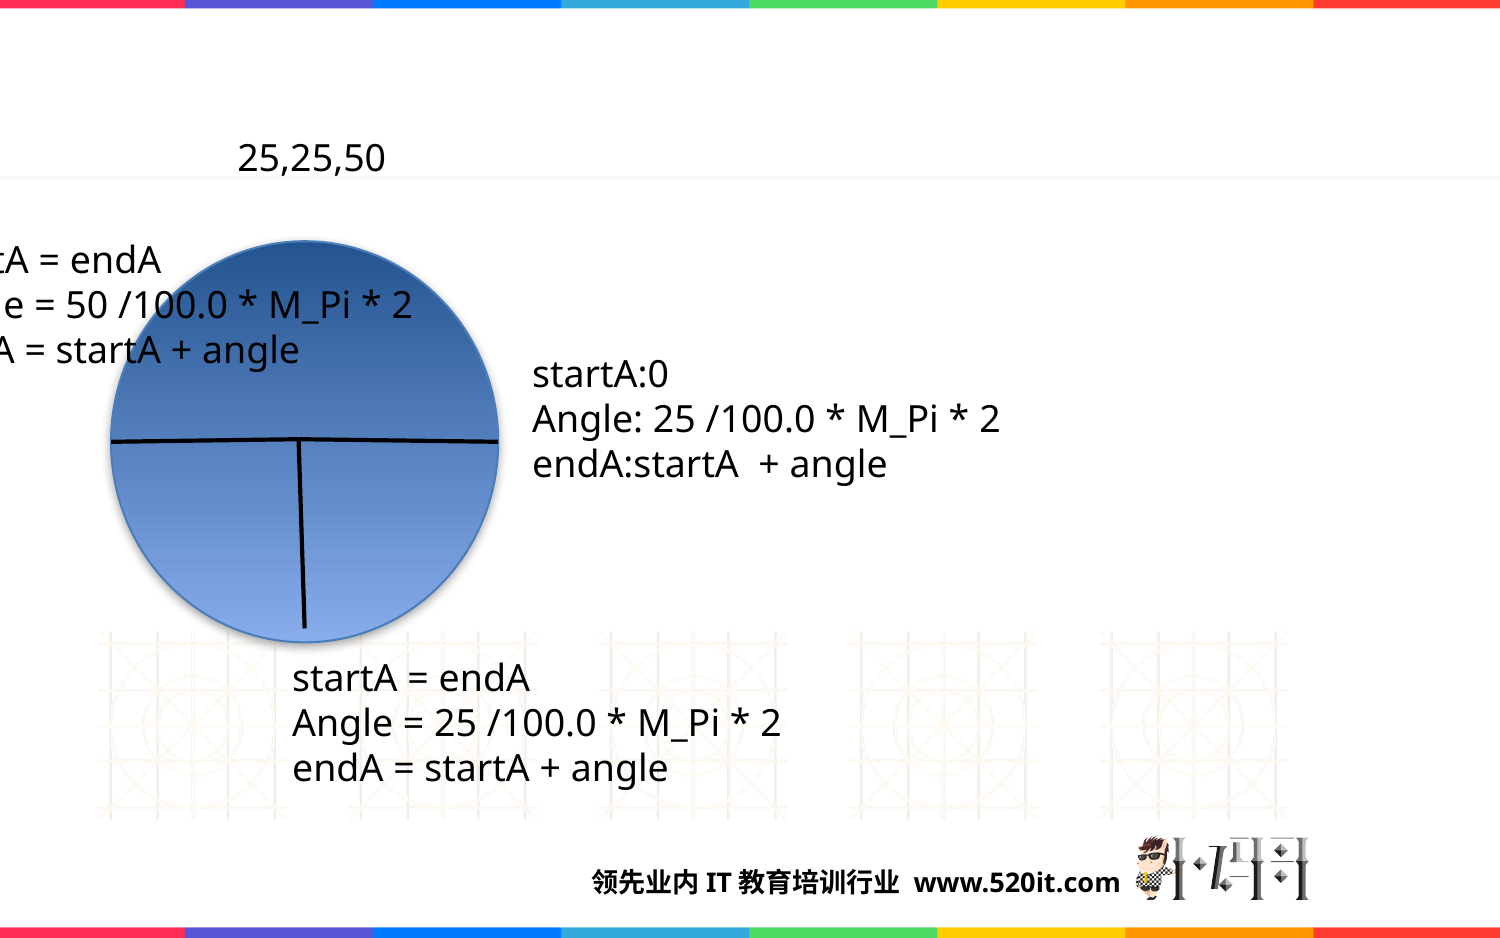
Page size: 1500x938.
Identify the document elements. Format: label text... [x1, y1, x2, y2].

text_box 25,25,50 [222, 126, 401, 187]
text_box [309, 438, 499, 443]
text_box [110, 451, 292, 643]
text_box startA = endA Angle = 50 /100.0 * M_Pi * 2 endA = startA + angle [0, 229, 429, 379]
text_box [110, 438, 300, 443]
text_box [110, 286, 500, 437]
picture [0, 0, 1500, 176]
text_box startA = endA Angle = 25 /100.0 * M_Pi * 2 endA = startA + angle [277, 646, 798, 797]
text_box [298, 438, 306, 643]
picture [0, 180, 1500, 938]
text_box startA:0 Angle: 25 /100.0 * M_Pi * 2 endA:startA + angle [517, 342, 1016, 493]
text_box [312, 451, 500, 644]
